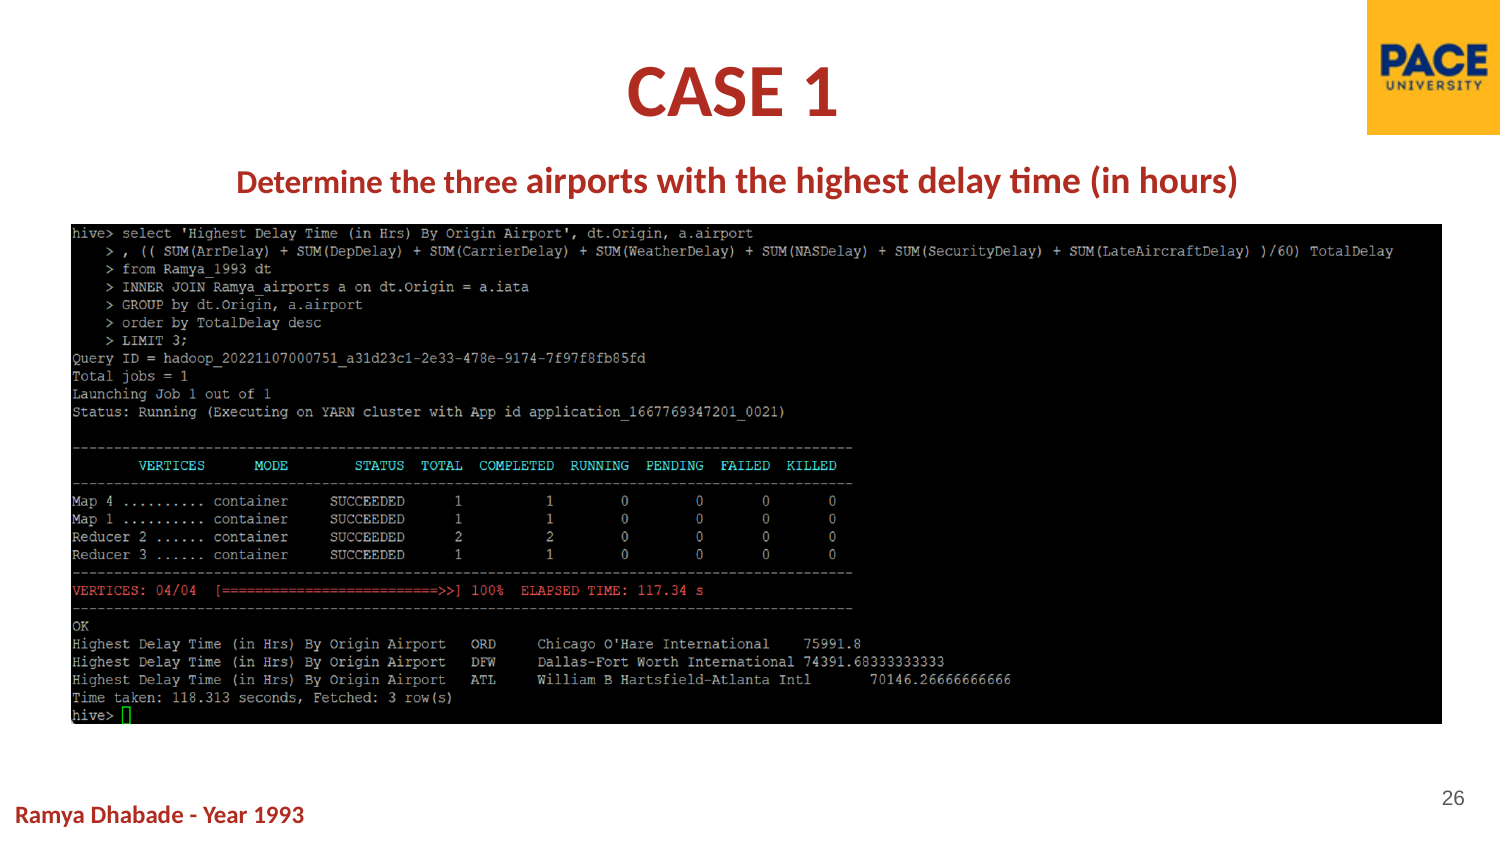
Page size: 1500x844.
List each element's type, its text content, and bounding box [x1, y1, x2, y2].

title CASE 1 Determine the three airports with the highest delay time (in hours) [26, 26, 1365, 141]
picture [1367, 0, 1500, 135]
slide_number ‹#› [1389, 764, 1480, 830]
text_box Ramya Dhabade - Year 1993 [0, 783, 377, 844]
picture [71, 224, 1442, 724]
